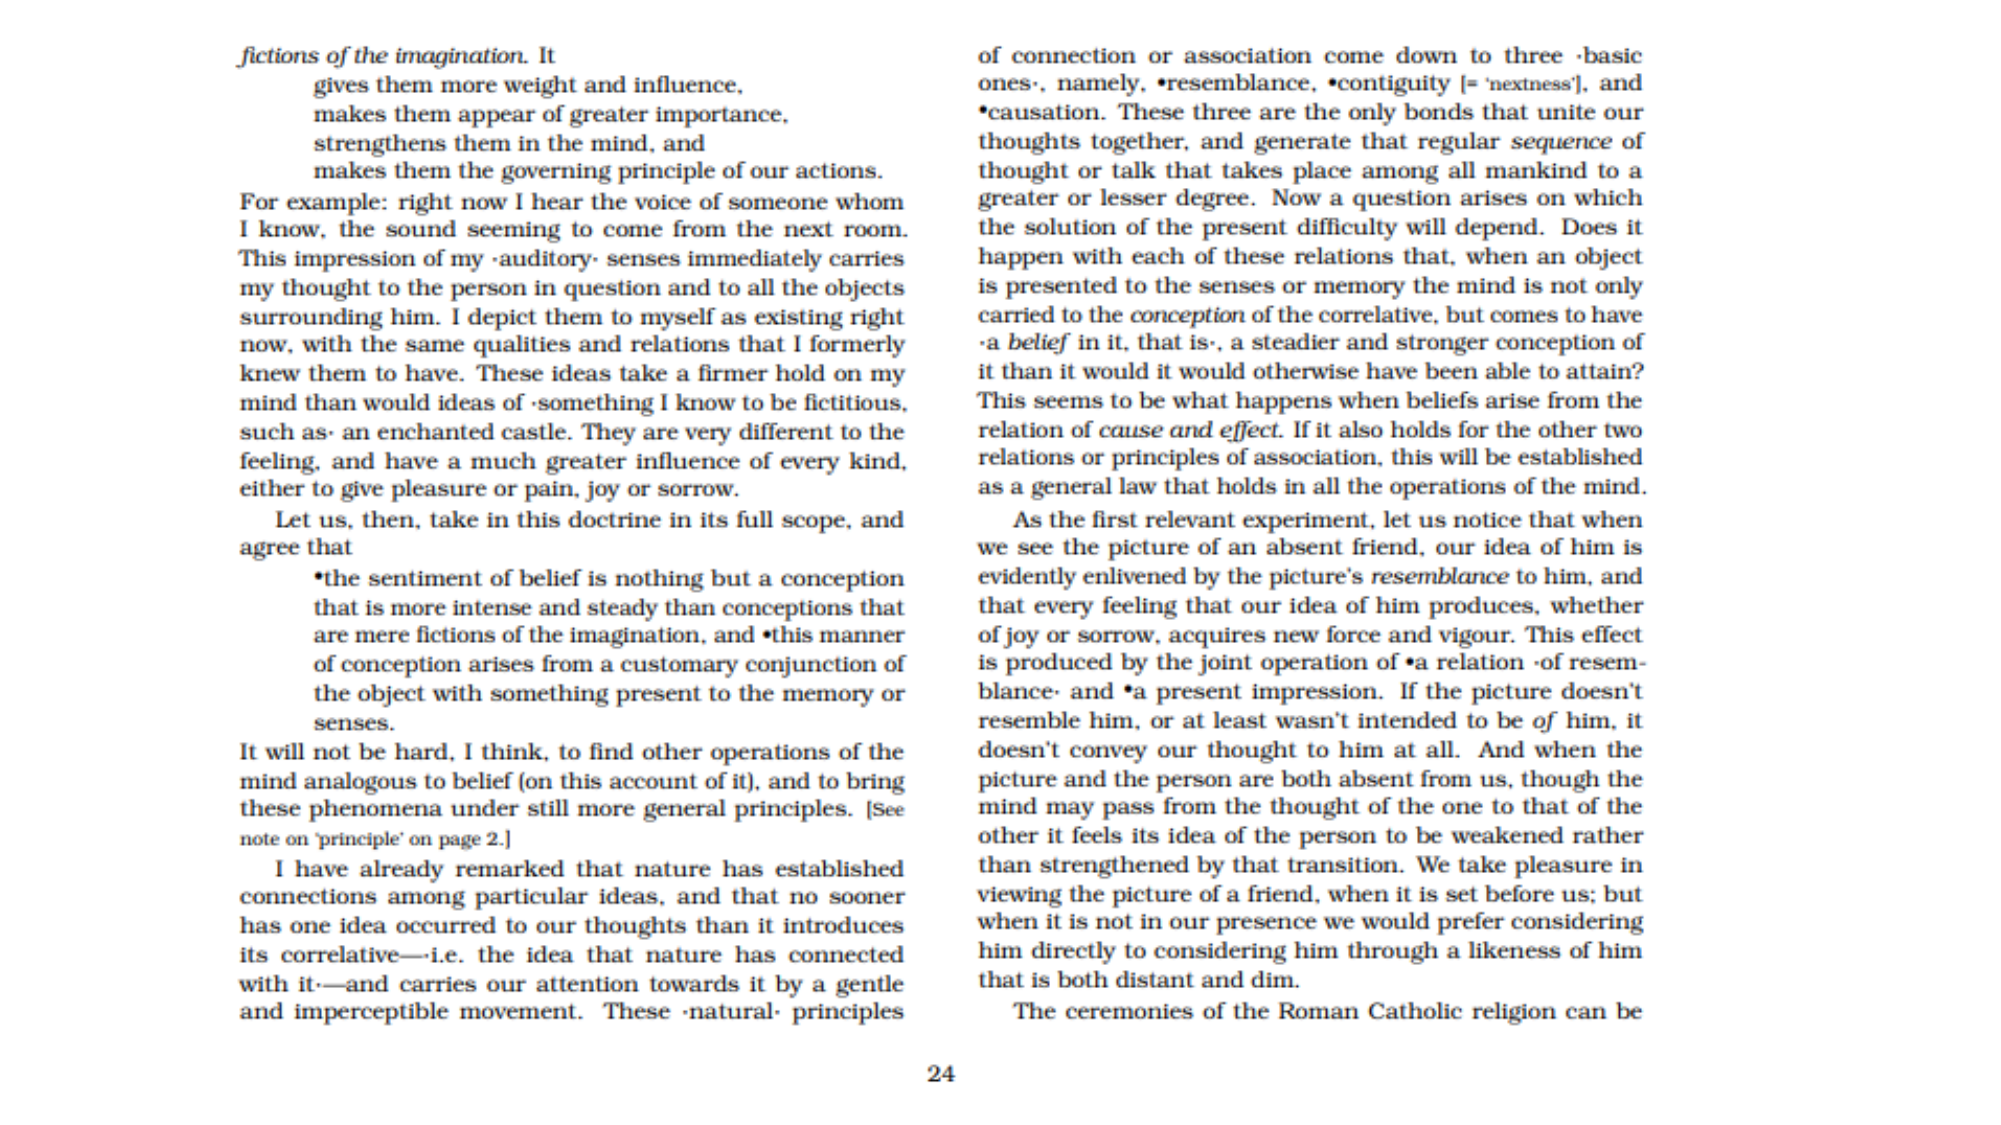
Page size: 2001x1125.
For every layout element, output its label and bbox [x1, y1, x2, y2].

picture [209, 26, 1688, 1103]
